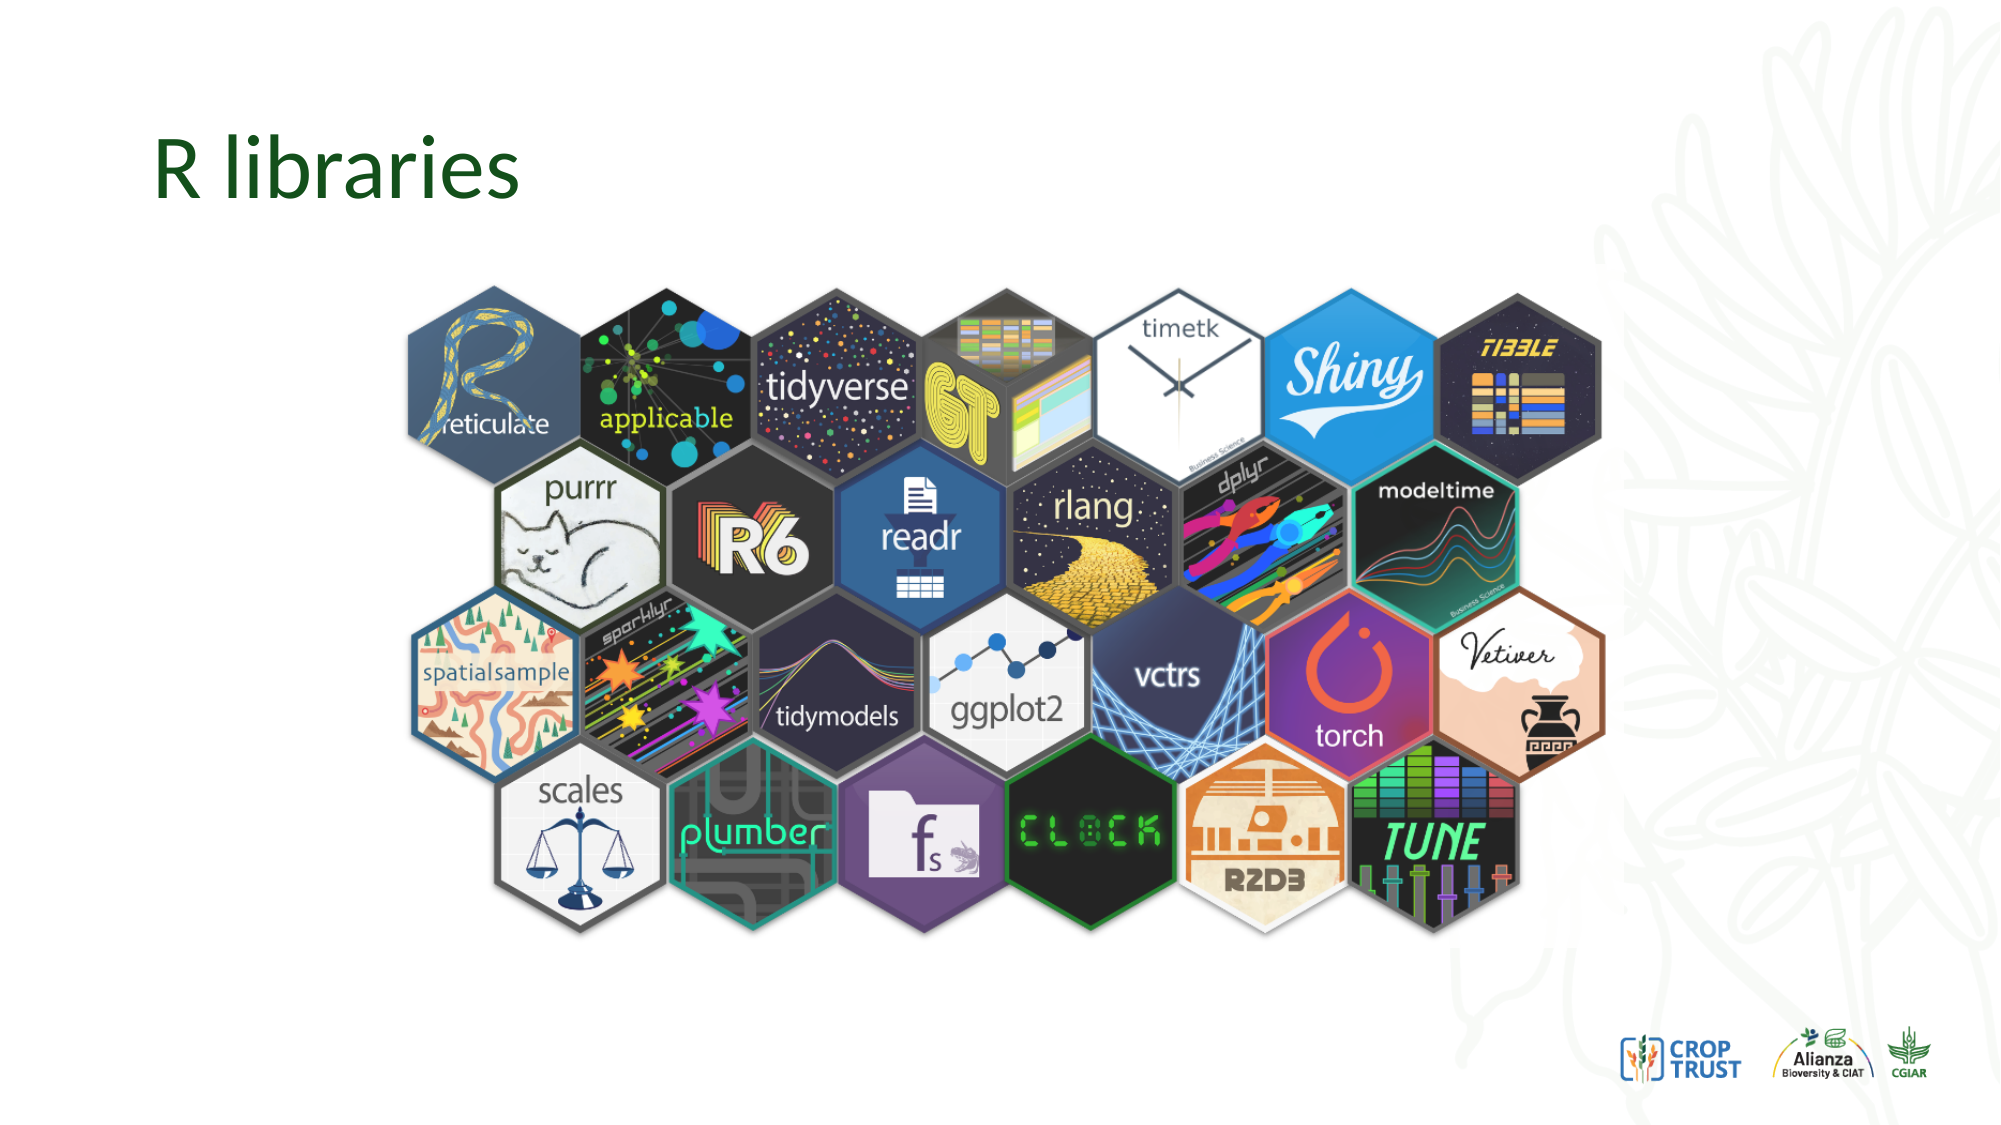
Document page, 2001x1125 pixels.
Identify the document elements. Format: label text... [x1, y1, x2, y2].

title R libraries [137, 59, 1863, 278]
picture [0, 0, 2000, 1125]
